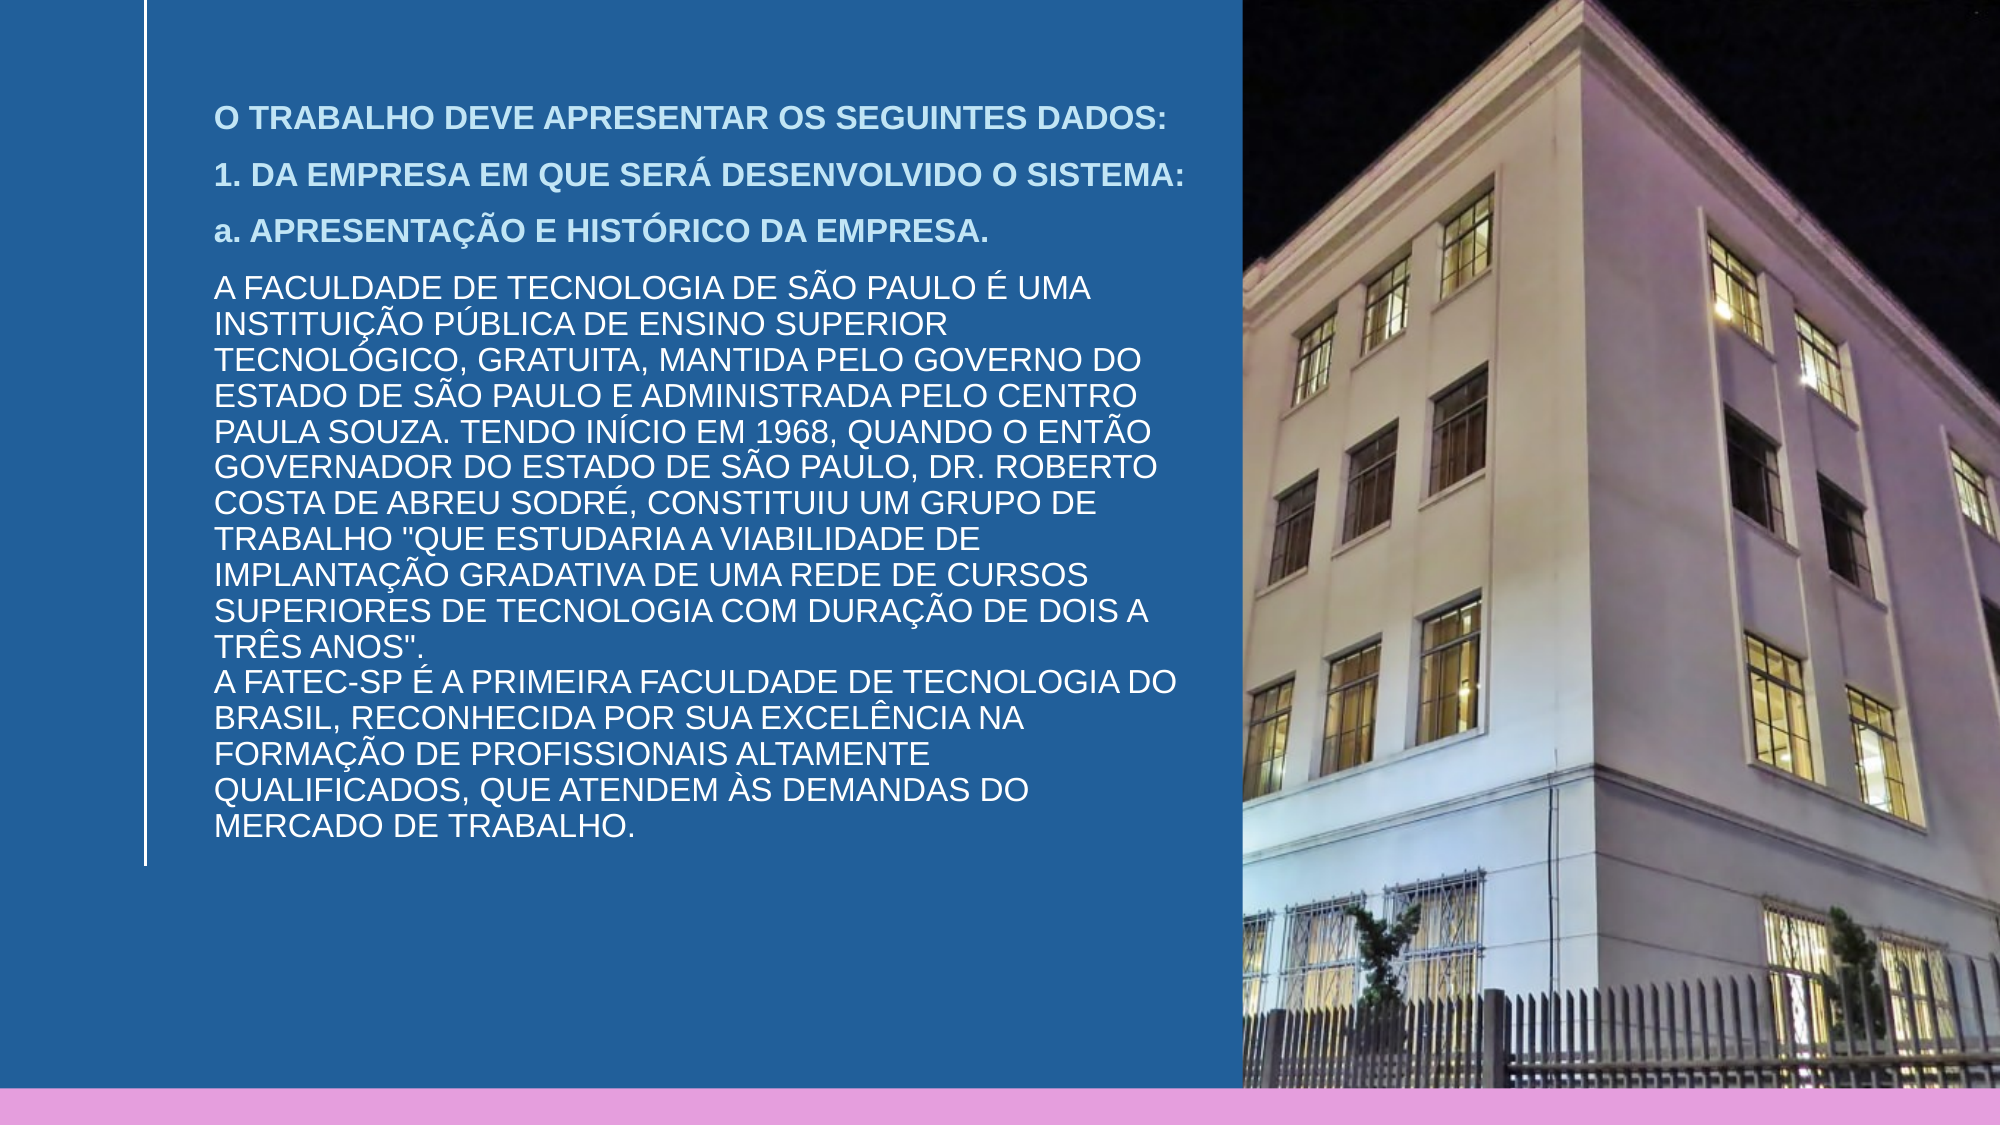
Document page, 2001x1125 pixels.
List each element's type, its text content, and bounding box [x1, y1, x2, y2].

text_box [0, 1087, 1241, 1125]
picture [1241, 0, 2000, 1125]
subtitle O TRABALHO DEVE APRESENTAR OS SEGUINTES DADOS: 1. DA EMPRESA EM QUE SERÁ DESENVOLVIDO O SISTEMA: a. APRESENTAÇÃO E HISTÓRICO DA EMPRESA. A FACULDADE DE TECNOLOGIA DE SÃO PAULO É UMA INSTITUIÇÃO PÚBLICA DE ENSINO SUPERIOR TECNOLÓGICO, GRATUITA, MANTIDA PELO GOVERNO DO ESTADO DE SÃO PAULO E ADMINISTRADA PELO CENTRO PAULA SOUZA. TENDO INÍCIO EM 1968, QUANDO O ENTÃO GOVERNADOR DO ESTADO DE SÃO PAULO, DR. ROBERTO COSTA DE ABREU SODRÉ, CONSTITUIU UM GRUPO DE TRABALHO "QUE ESTUDARIA A VIABILIDADE DE IMPLANTAÇÃO GRADATIVA DE UMA REDE DE CURSOS SUPERIORES DE TECNOLOGIA COM DURAÇÃO DE DOIS A TRÊS ANOS". A FATEC-SP É A PRIMEIRA FACULDADE DE TECNOLOGIA DO BRASIL, RECONHECIDA POR SUA EXCELÊNCIA NA FORMAÇÃO DE PROFISSIONAIS ALTAMENTE QUALIFICADOS, QUE ATENDEM ÀS DEMANDAS DO MERCADO DE TRABALHO. [199, 93, 1205, 867]
text_box [0, 0, 1241, 1087]
